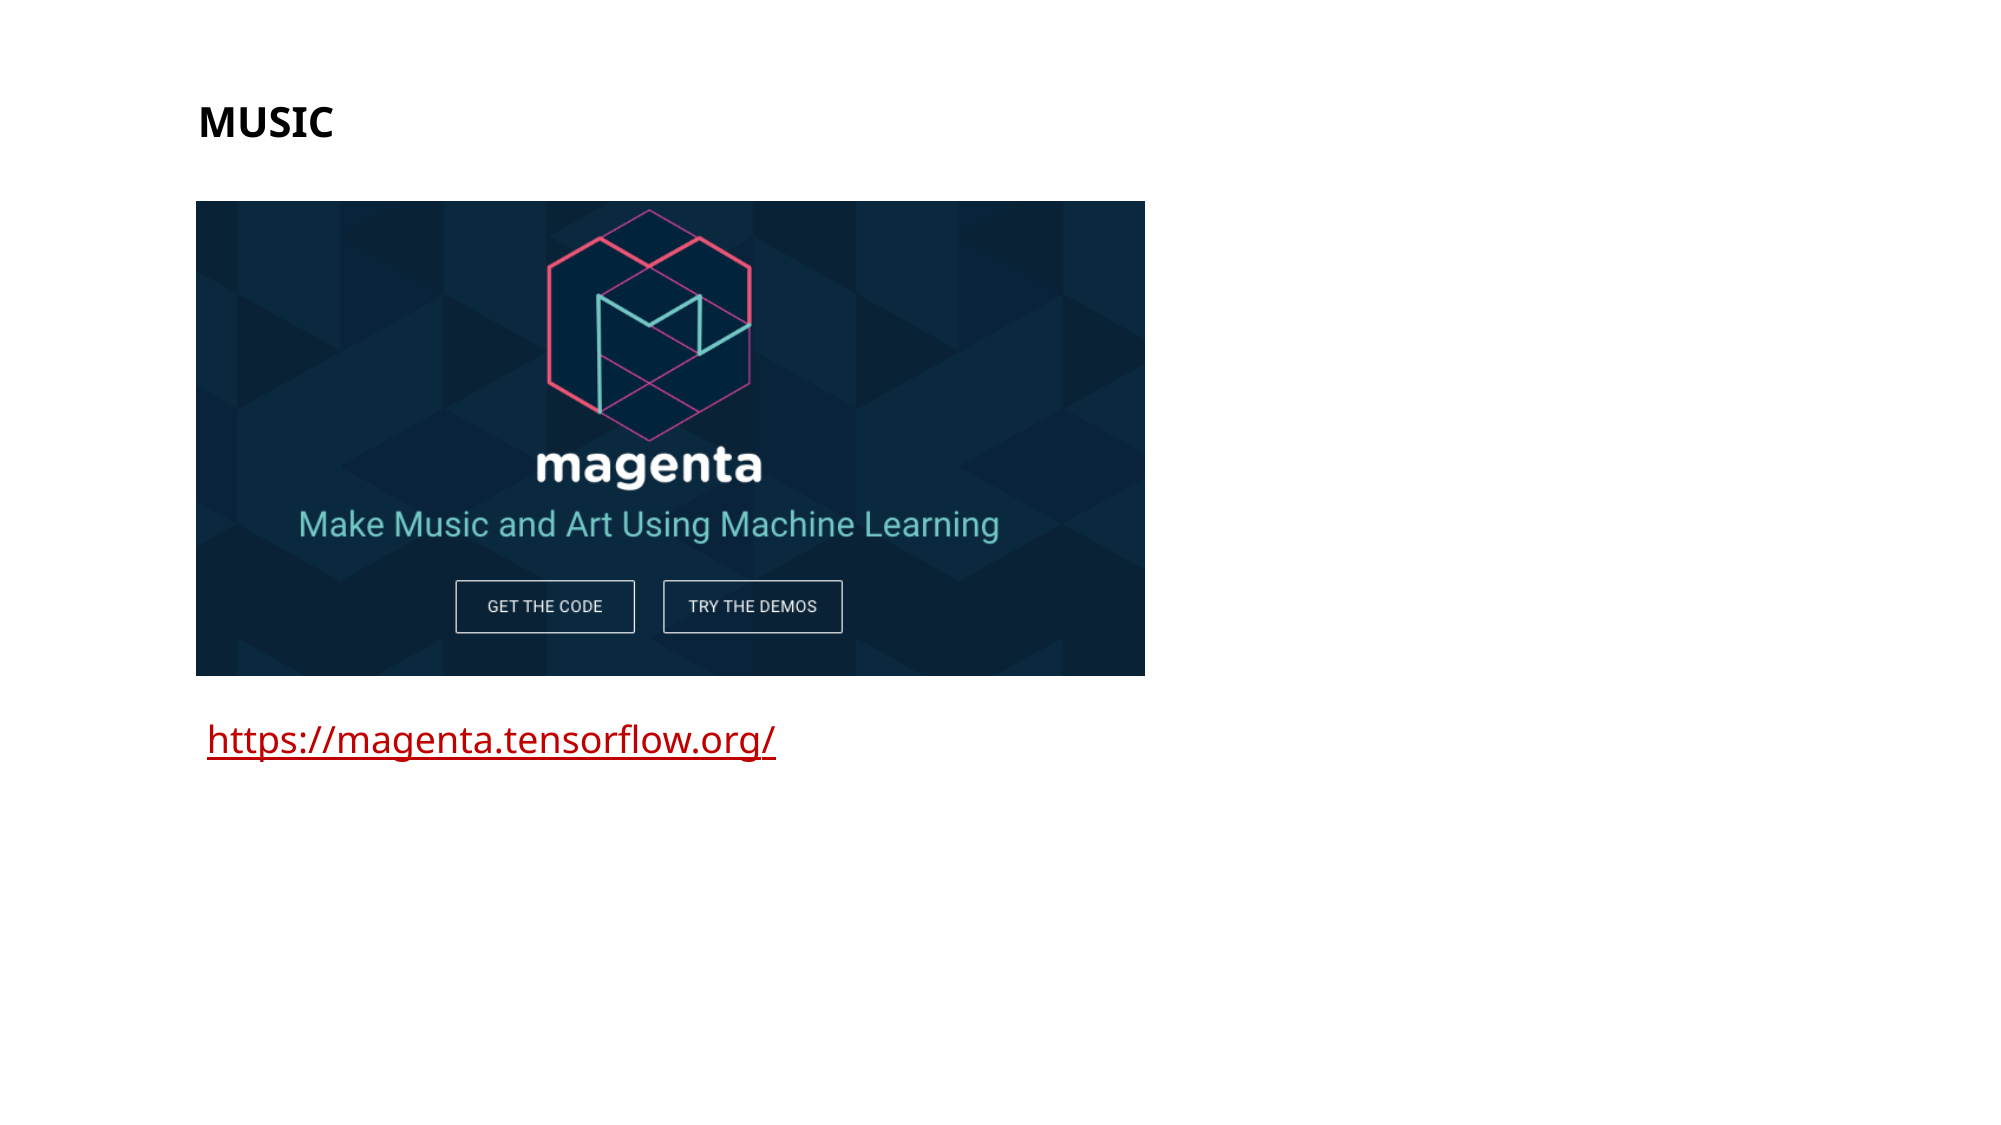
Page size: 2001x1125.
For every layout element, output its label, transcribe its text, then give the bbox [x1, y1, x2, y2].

text_box https://magenta.tensorflow.org/ [192, 709, 791, 775]
picture [196, 201, 1145, 676]
text_box MUSIC [183, 88, 350, 154]
